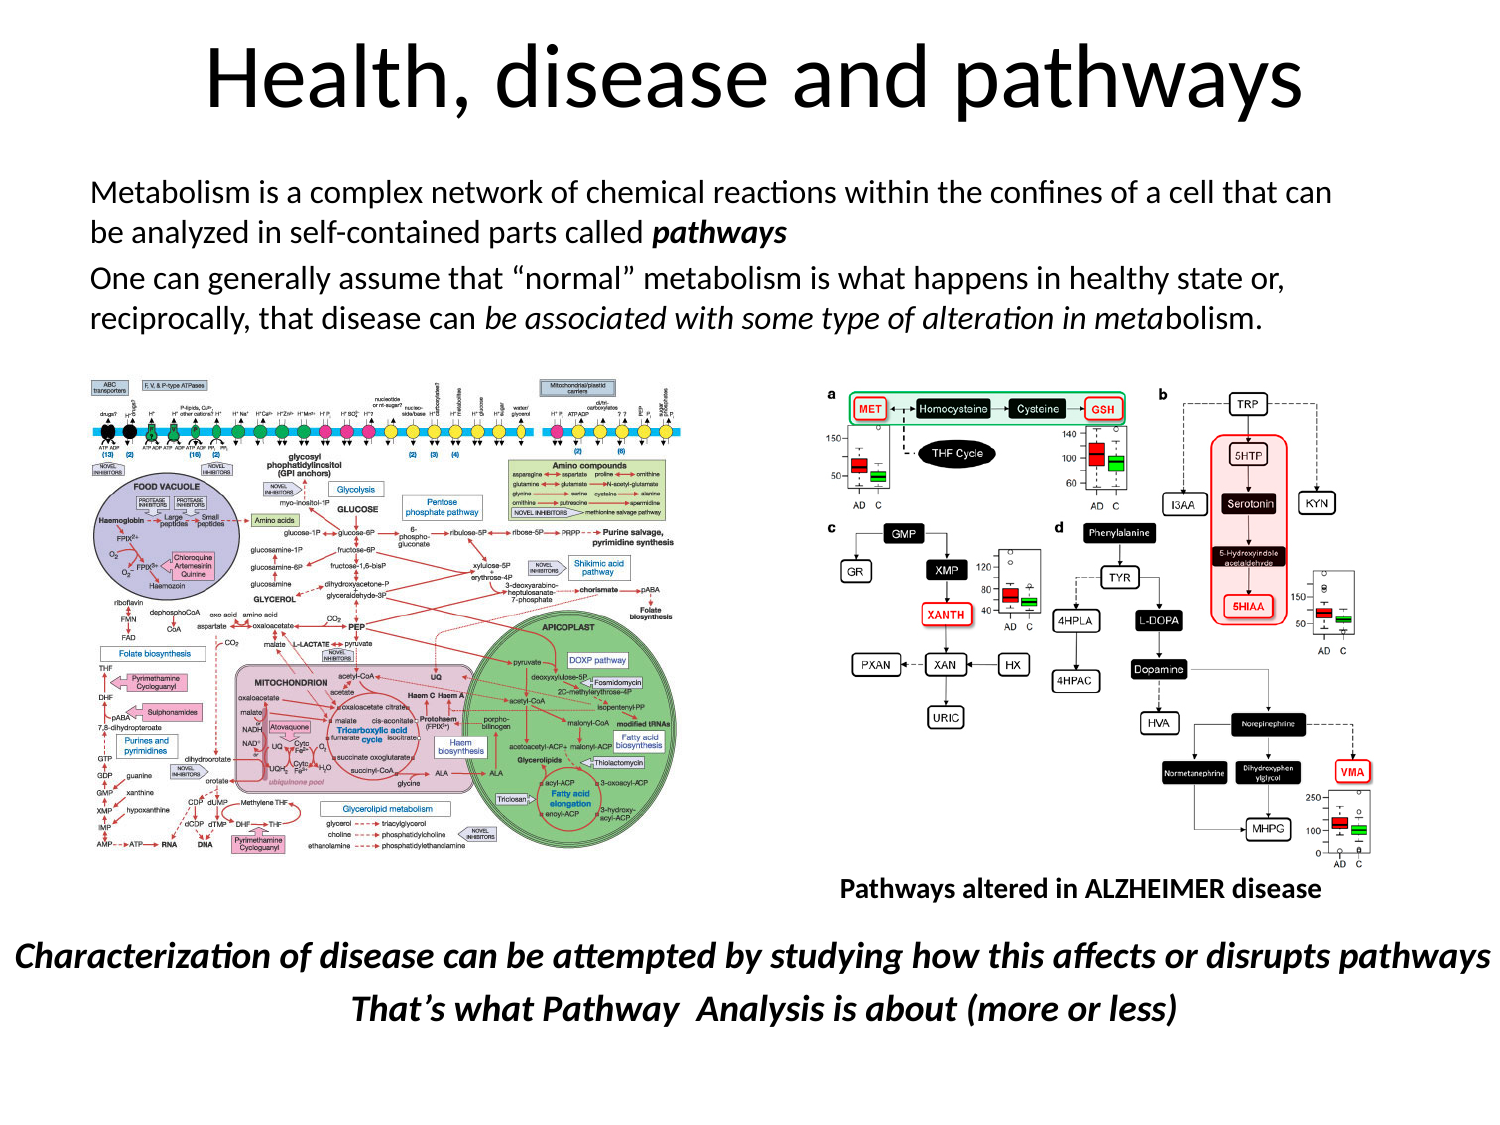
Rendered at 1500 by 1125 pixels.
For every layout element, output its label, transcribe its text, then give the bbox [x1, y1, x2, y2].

title Health, disease and pathways [80, 24, 1431, 118]
text_box Characterization of disease can be attempted by studying how this affects or disrupts pathways That’s what Pathway Analysis is about (more or less) [0, 924, 1500, 1034]
picture [87, 374, 682, 857]
picture [824, 387, 1374, 868]
text_box Metabolism is a complex network of chemical reactions within the confines of a cell that can be analyzed in self-contained parts called pathways One can generally assume that “normal” metabolism is what happens in healthy state or, reciprocally, that disease can be associated with some type of alteration in metabolism. [75, 162, 1388, 288]
text_box Pathways altered in ALZHEIMER disease [749, 862, 1413, 912]
